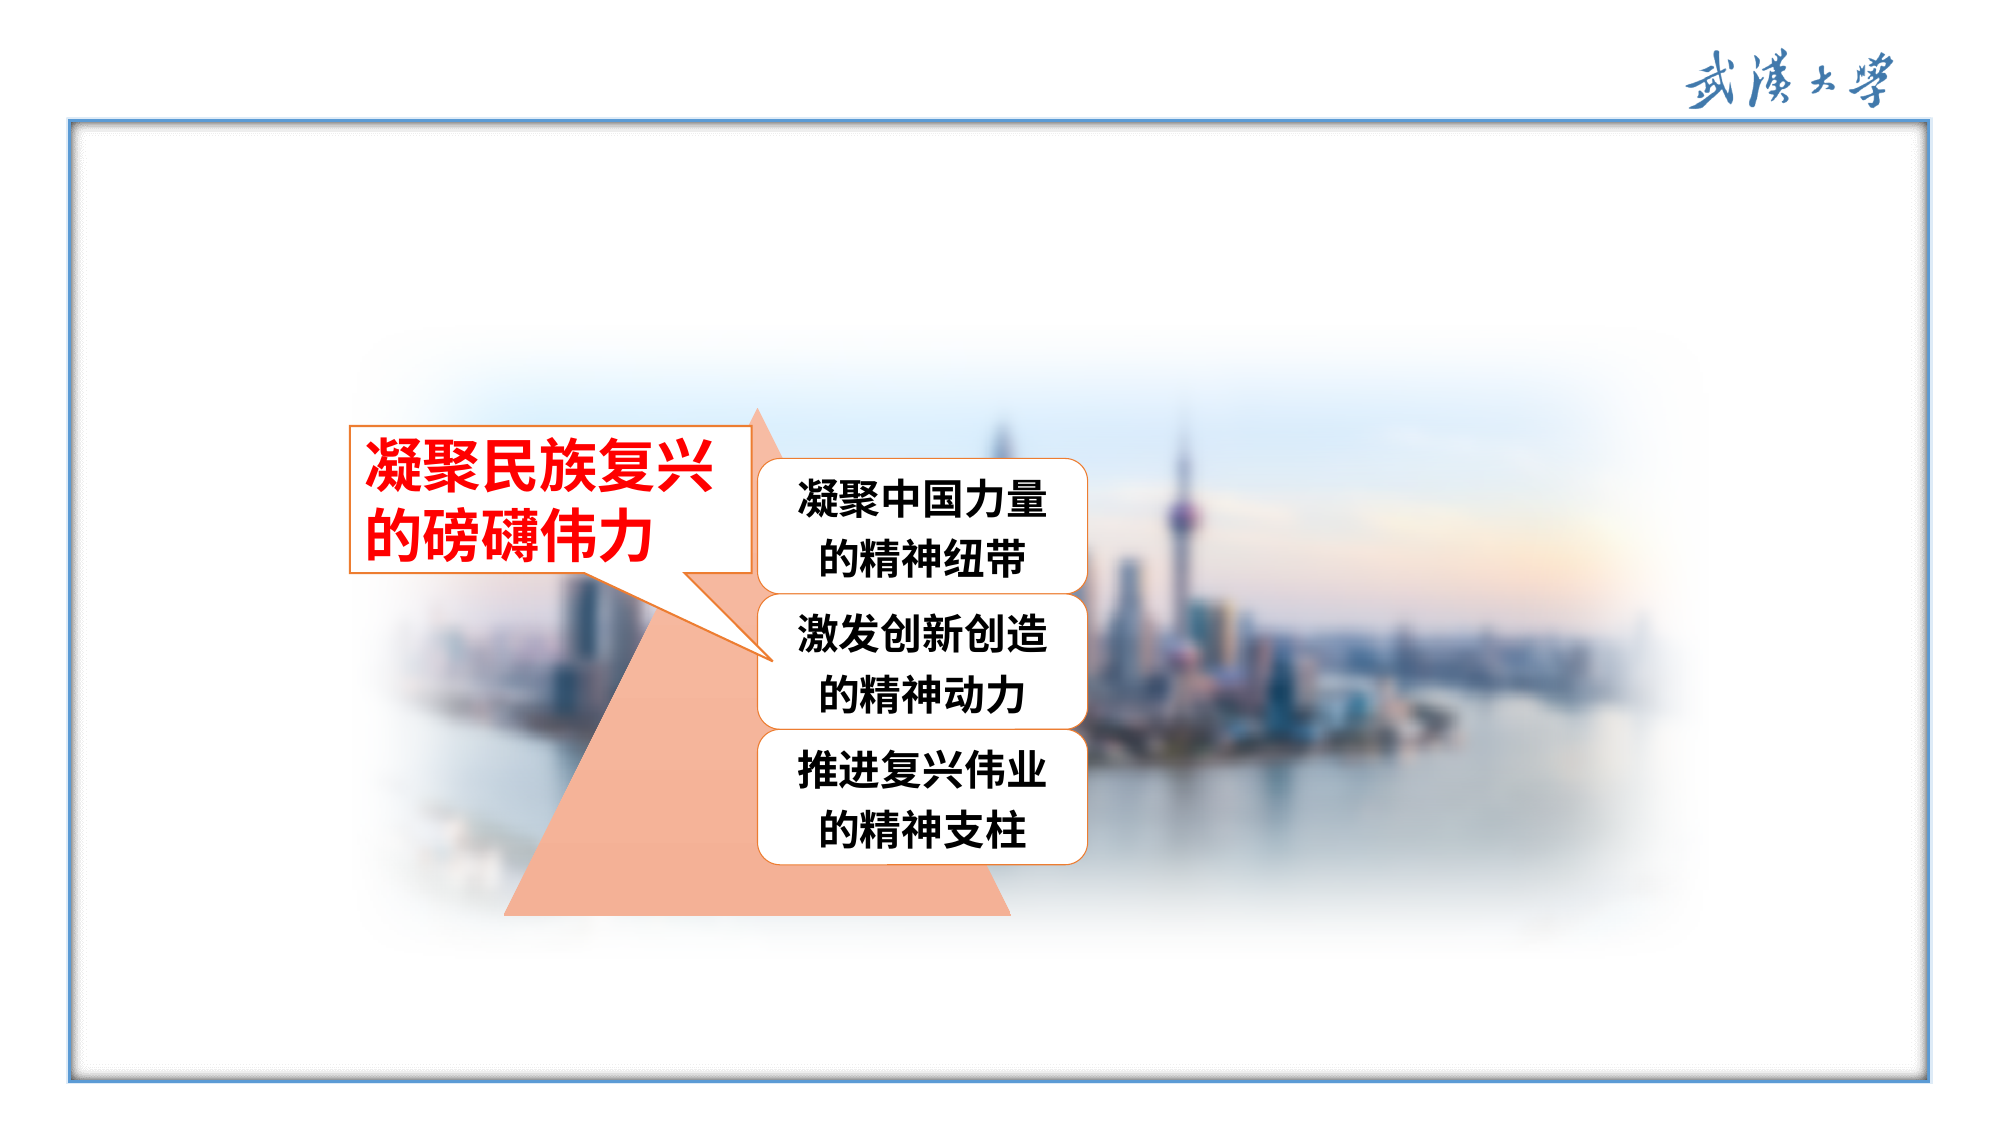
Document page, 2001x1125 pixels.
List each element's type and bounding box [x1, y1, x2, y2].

text_box [503, 407, 1626, 916]
picture [66, 117, 1933, 1084]
